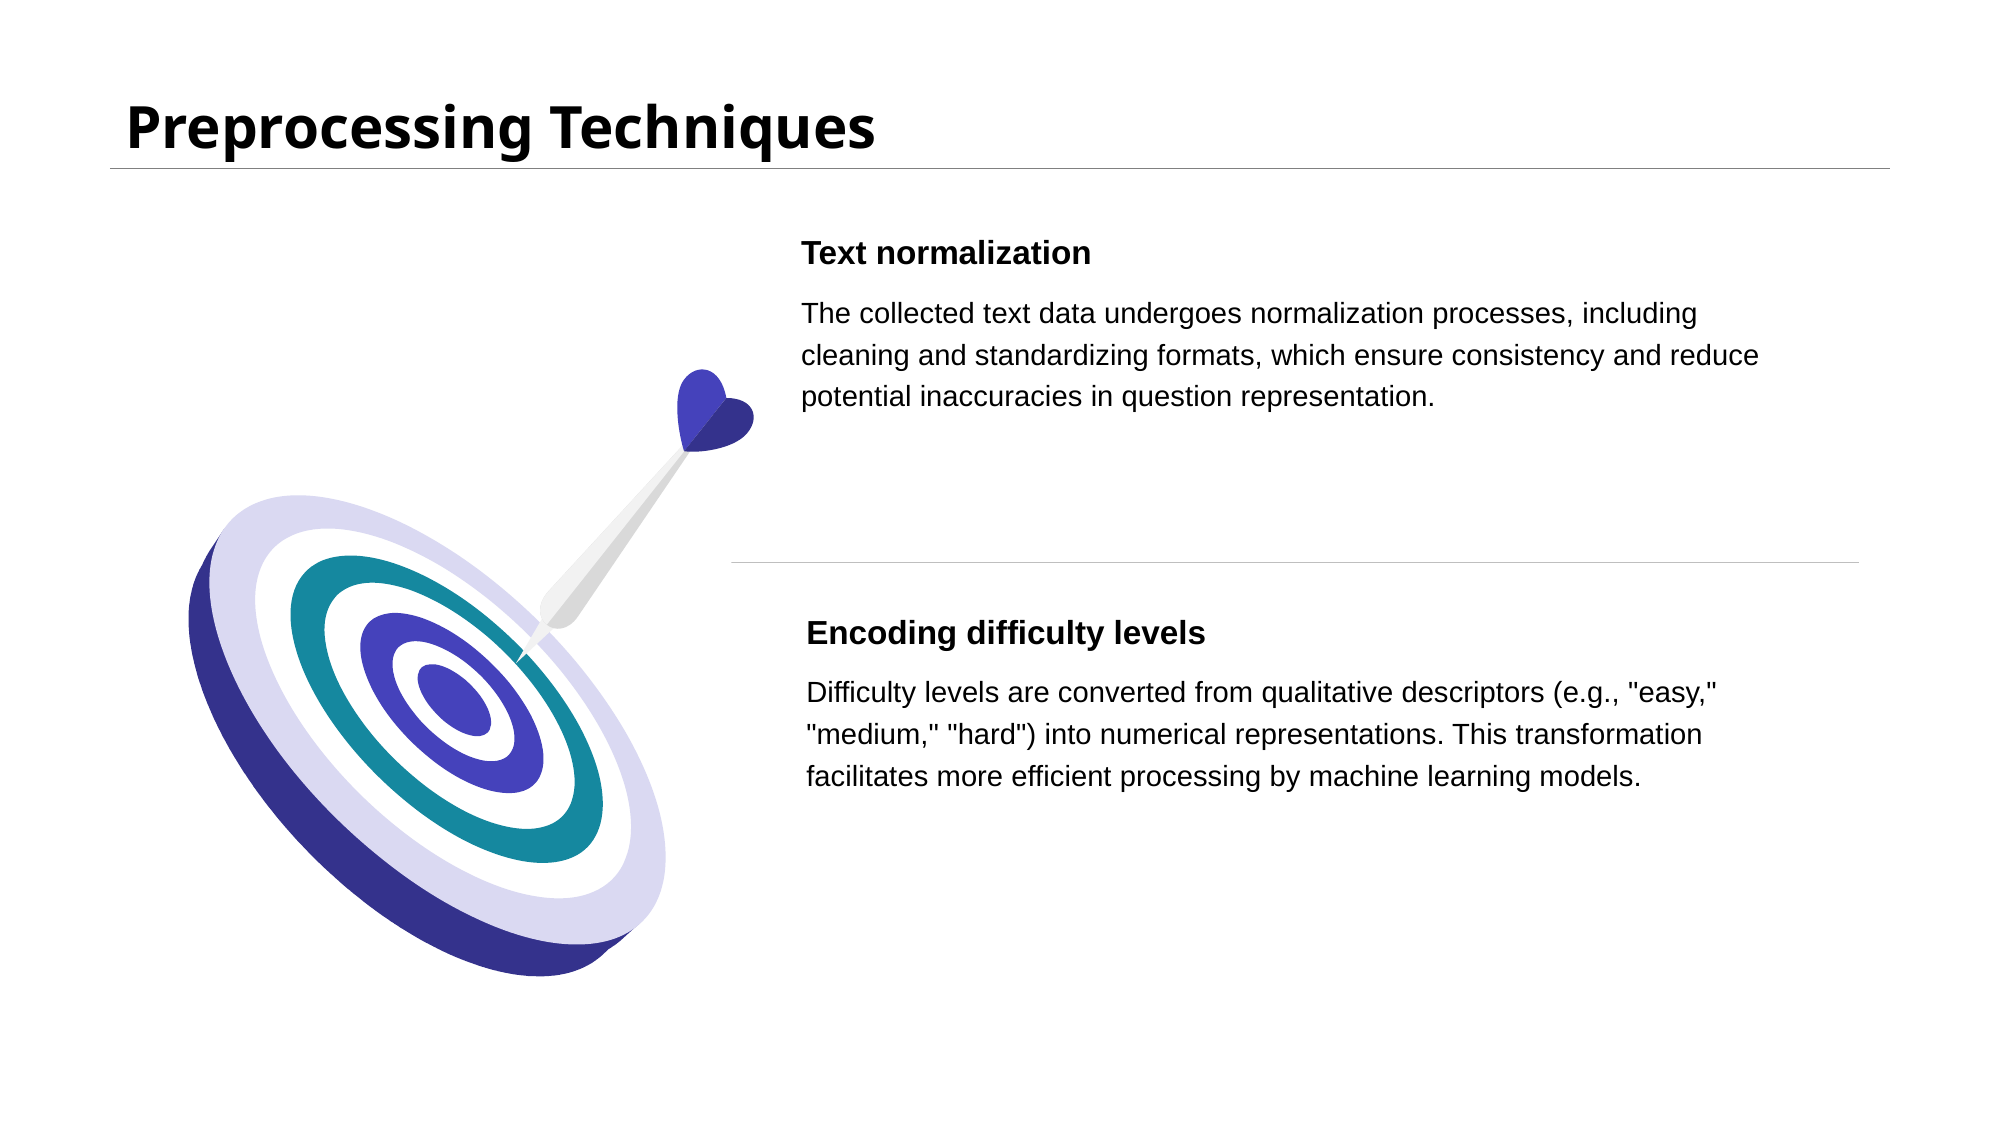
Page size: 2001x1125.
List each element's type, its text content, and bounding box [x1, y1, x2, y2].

text_box The collected text data undergoes normalization processes, including cleaning and standardizing formats, which ensure consistency and reduce potential inaccuracies in question representation. [786, 279, 1828, 421]
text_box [206, 475, 648, 994]
title Preprocessing Techniques [109, 0, 1890, 169]
text_box Difficulty levels are converted from qualitative descriptors (e.g., "easy," "medium," "hard") into numerical representations. This transformation facilitates more efficient processing by machine learning models. [791, 659, 1833, 801]
text_box Encoding difficulty levels [791, 603, 1833, 659]
text_box Text normalization [786, 223, 1828, 279]
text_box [515, 362, 761, 664]
